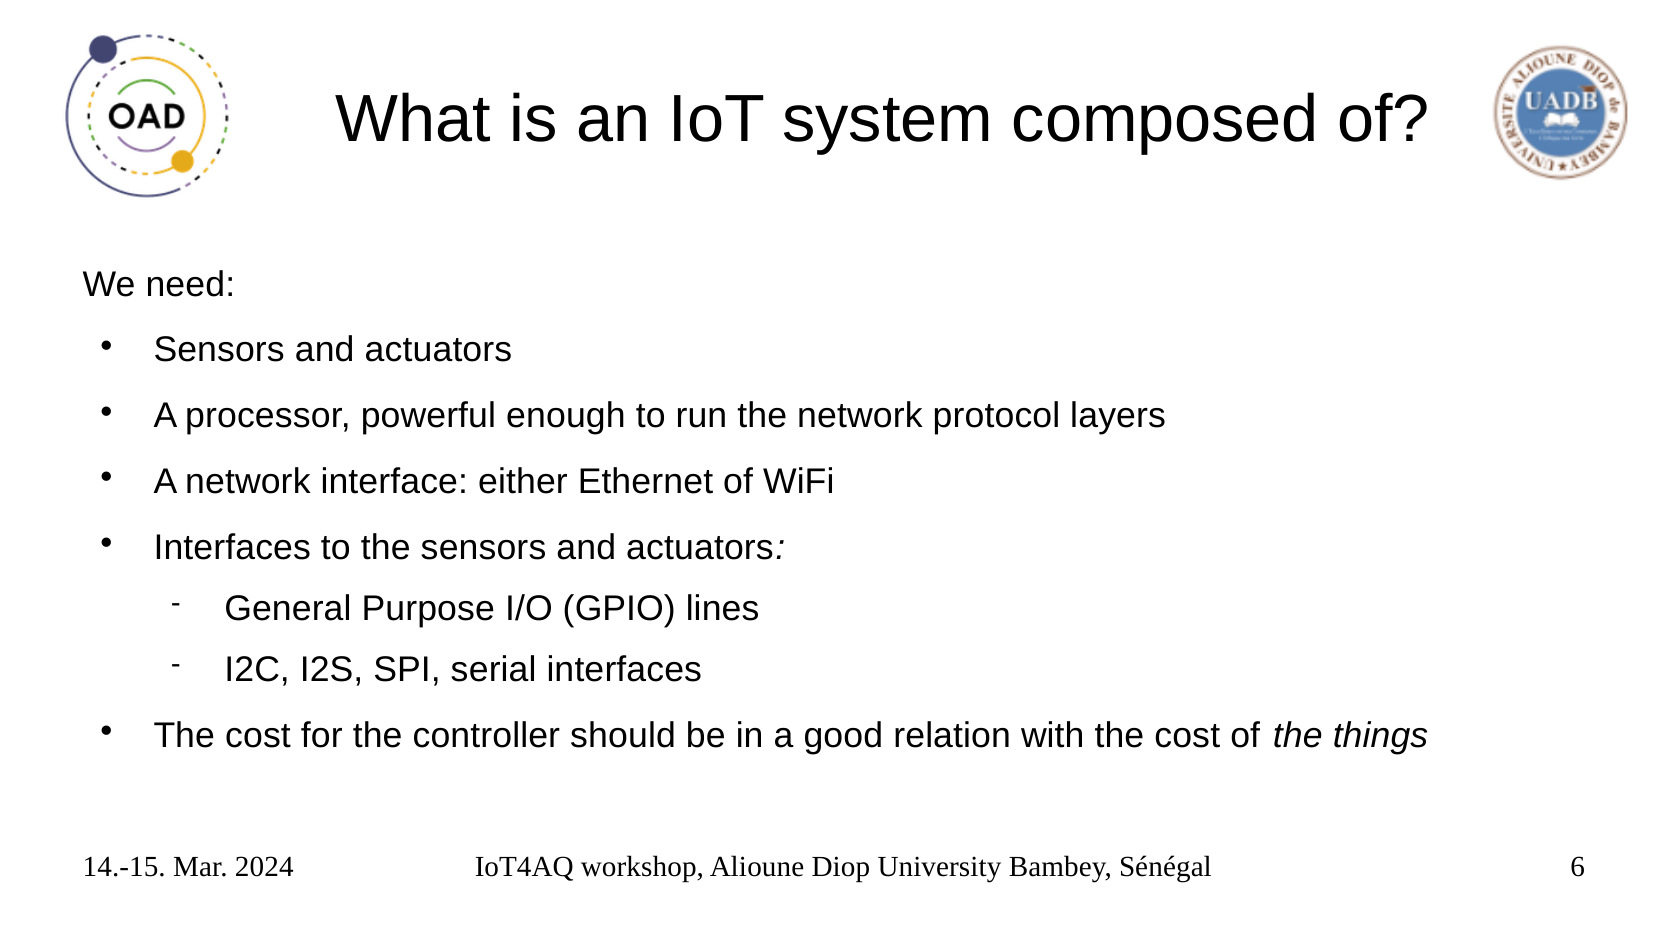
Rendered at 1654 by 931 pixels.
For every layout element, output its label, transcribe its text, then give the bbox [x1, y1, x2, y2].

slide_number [82, 847, 375, 912]
footer IoT4AQ workshop, Alioune Diop University Bambey, Sénégal [375, 847, 1312, 912]
list We need: Sensors and actuators A processor, powerful enough to run the network protocol layers A network interface: either Ethernet of WiFi Interfaces to the sensors and actuators: General Purpose I/O (GPIO) lines I2C, I2S, SPI, serial interfaces The cost for the controller should be in a good relation with the cost of the things [82, 217, 1571, 757]
title What is an IoT system composed of? [300, 37, 1467, 193]
slide_number 6 [1312, 847, 1586, 912]
picture [1482, 37, 1641, 188]
picture [25, 20, 263, 218]
